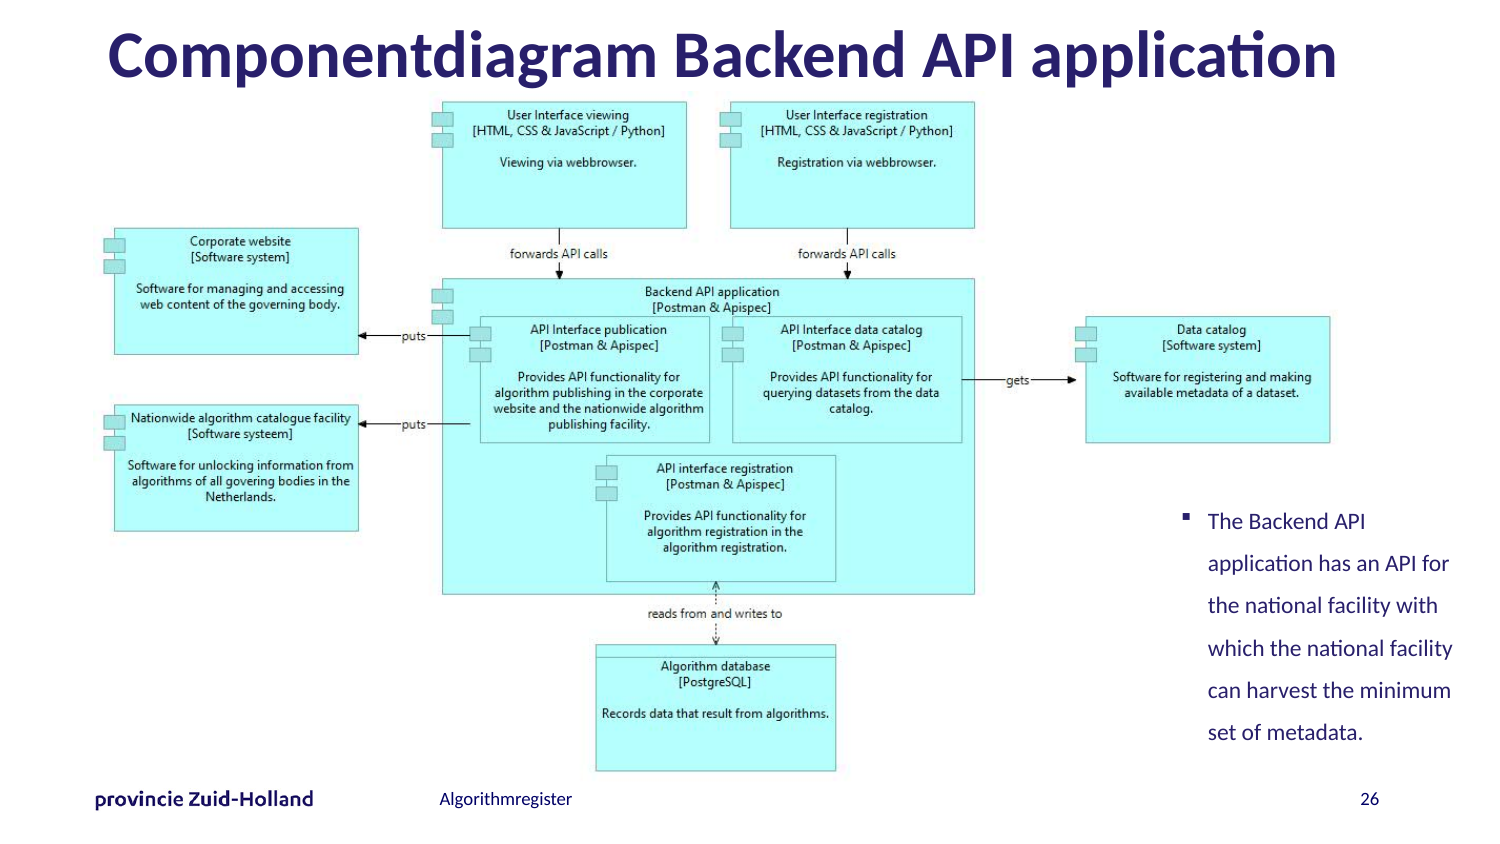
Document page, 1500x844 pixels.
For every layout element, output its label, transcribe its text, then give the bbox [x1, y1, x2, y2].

slide_number 25 [1029, 786, 1380, 810]
footer Algorithmregister [439, 786, 915, 810]
picture [0, 0, 1500, 844]
list The Backend API application has an API for the national facility with which the national facility can harvest the minimum set of metadata. [1341, 484, 1473, 770]
title Componentdiagram Backend API application [93, 3, 1380, 84]
